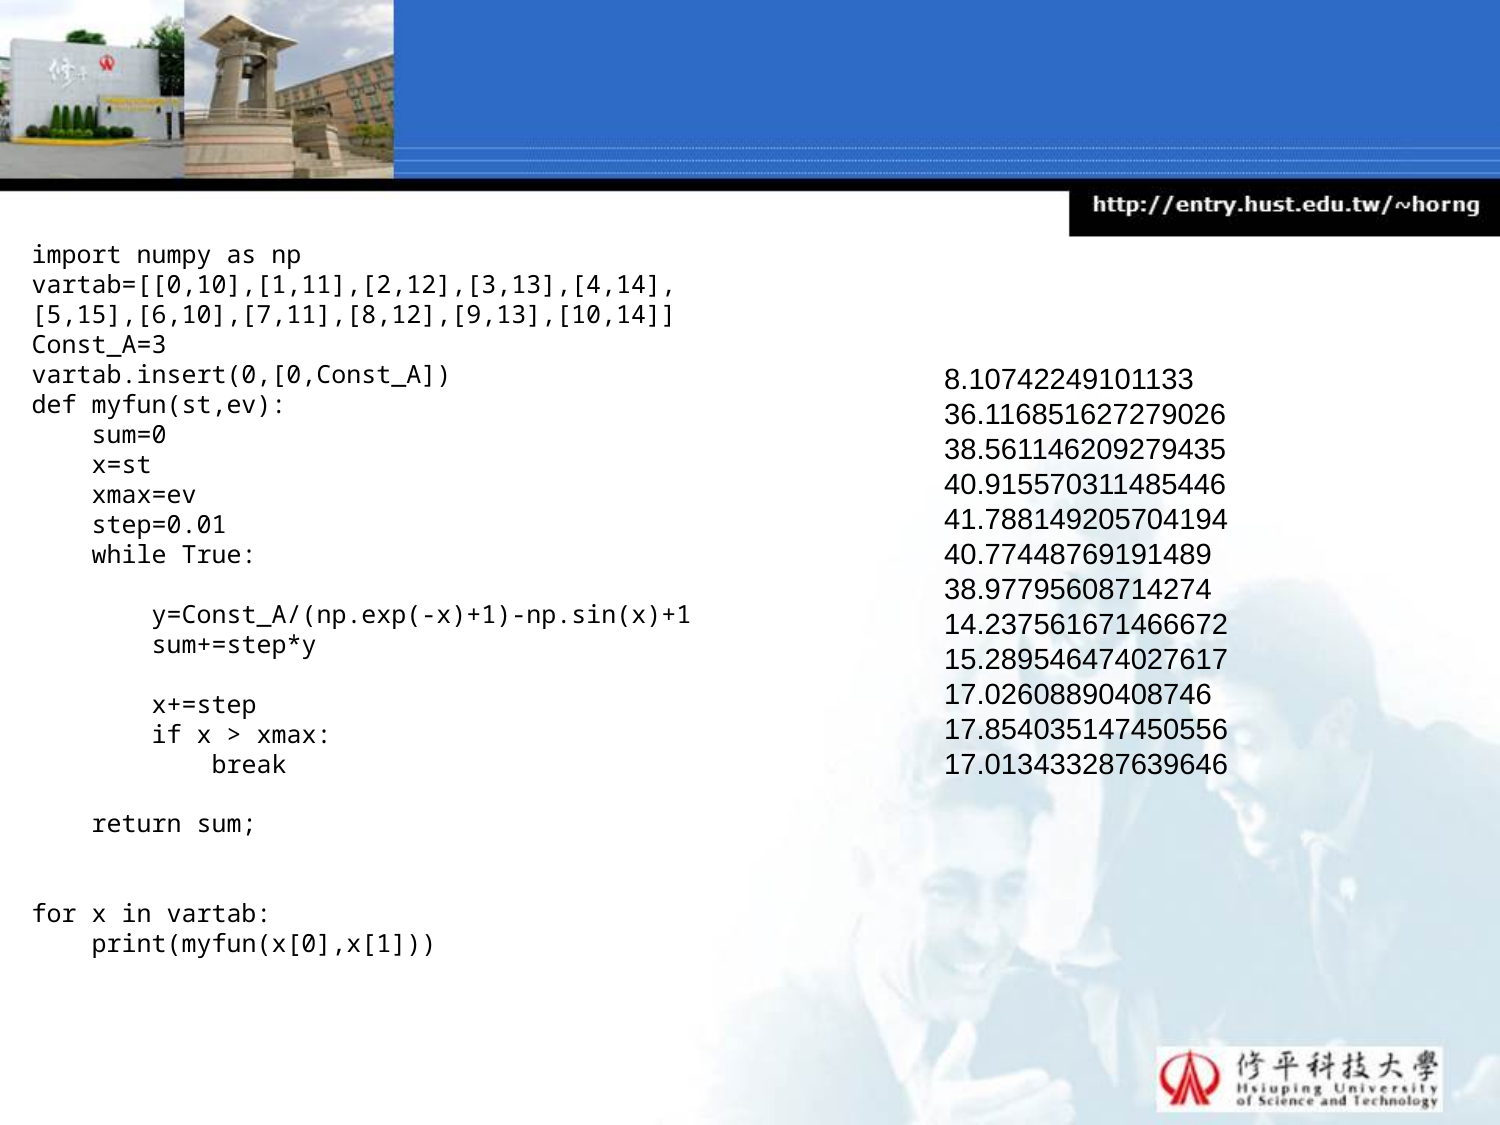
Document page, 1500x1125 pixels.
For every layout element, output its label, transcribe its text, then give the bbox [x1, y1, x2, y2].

text_box 8.10742249101133 36.116851627279026 38.561146209279435 40.915570311485446 41.788149205704194 40.77448769191489 38.97795608714274 14.237561671466672 15.289546474027617 17.02608890408746 17.854035147450556 17.013433287639646 [929, 352, 1274, 788]
picture [0, 0, 1500, 1125]
text_box import numpy as np vartab=[[0,10],[1,11],[2,12],[3,13],[4,14],[5,15],[6,10],[7,11],[8,12],[9,13],[10,14]] Const_A=3 vartab.insert(0,[0,Const_A]) def myfun(st,ev): sum=0 x=st xmax=ev step=0.01 while True: y=Const_A/(np.exp(-x)+1)-np.sin(x)+1 sum+=step*y x+=step if x > xmax: break return sum; for x in vartab: print(myfun(x[0],x[1])) [16, 231, 767, 966]
